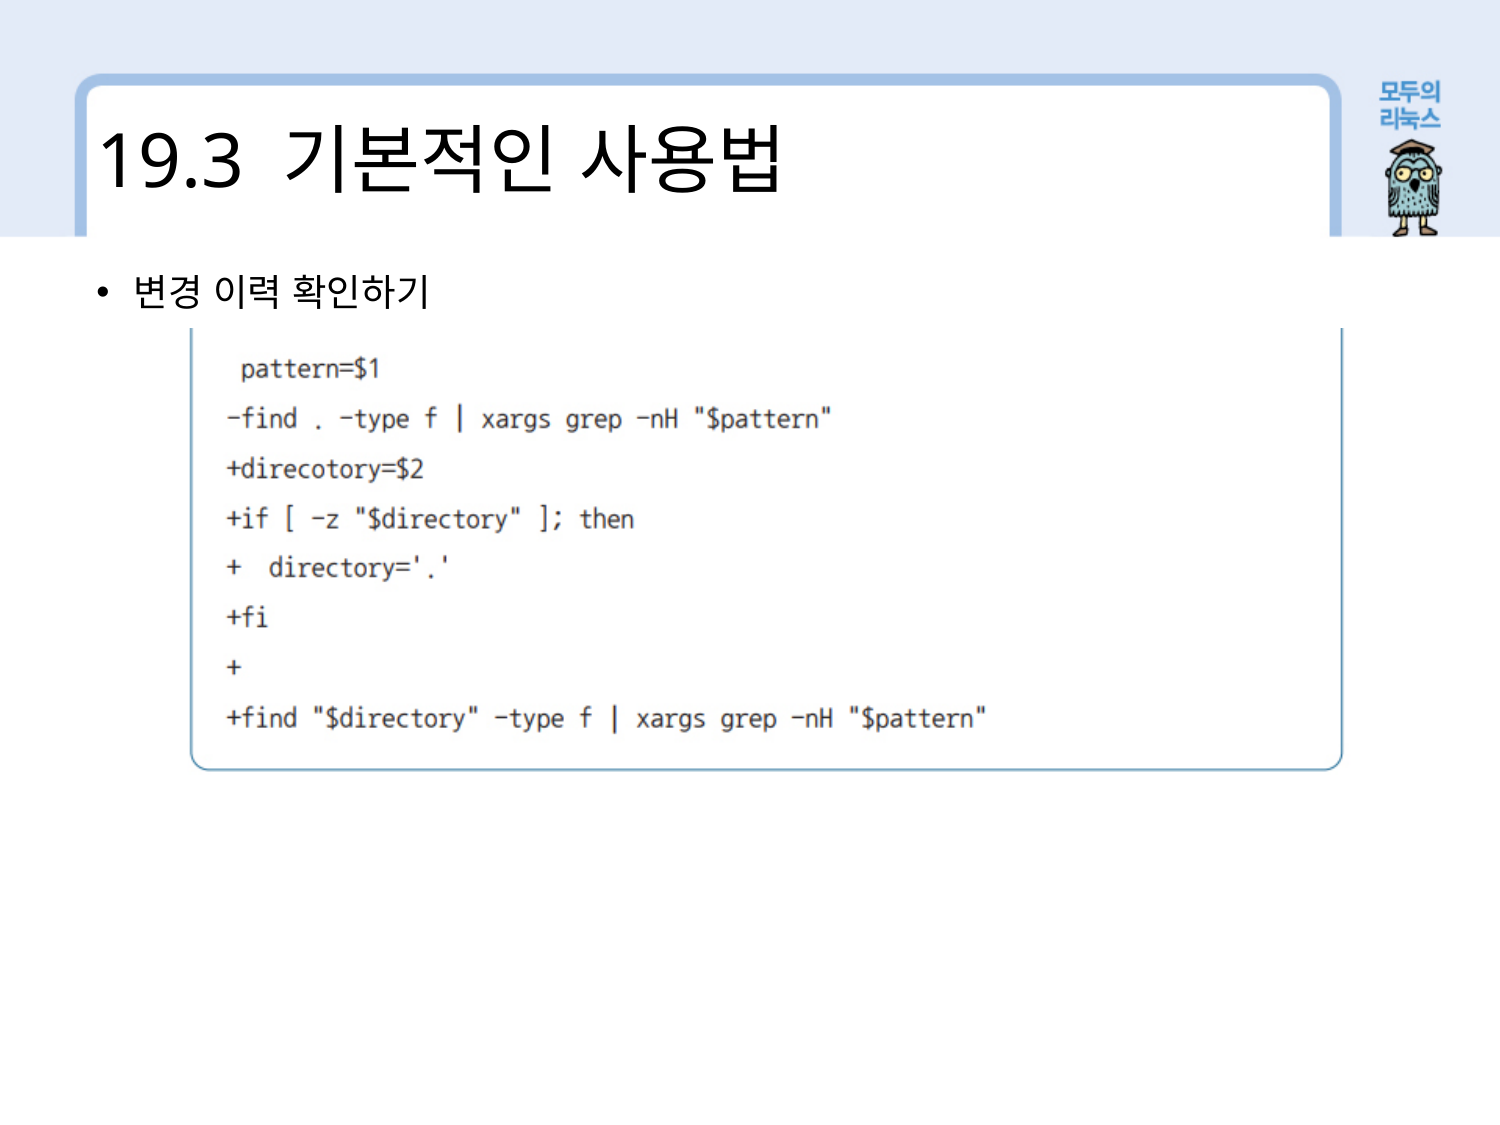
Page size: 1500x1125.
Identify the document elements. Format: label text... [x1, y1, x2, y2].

text_box 19.3 기본적인 사용법 [81, 115, 1335, 221]
text_box 변경 이력 확인하기 [81, 266, 1335, 1024]
picture [0, 0, 1500, 1125]
